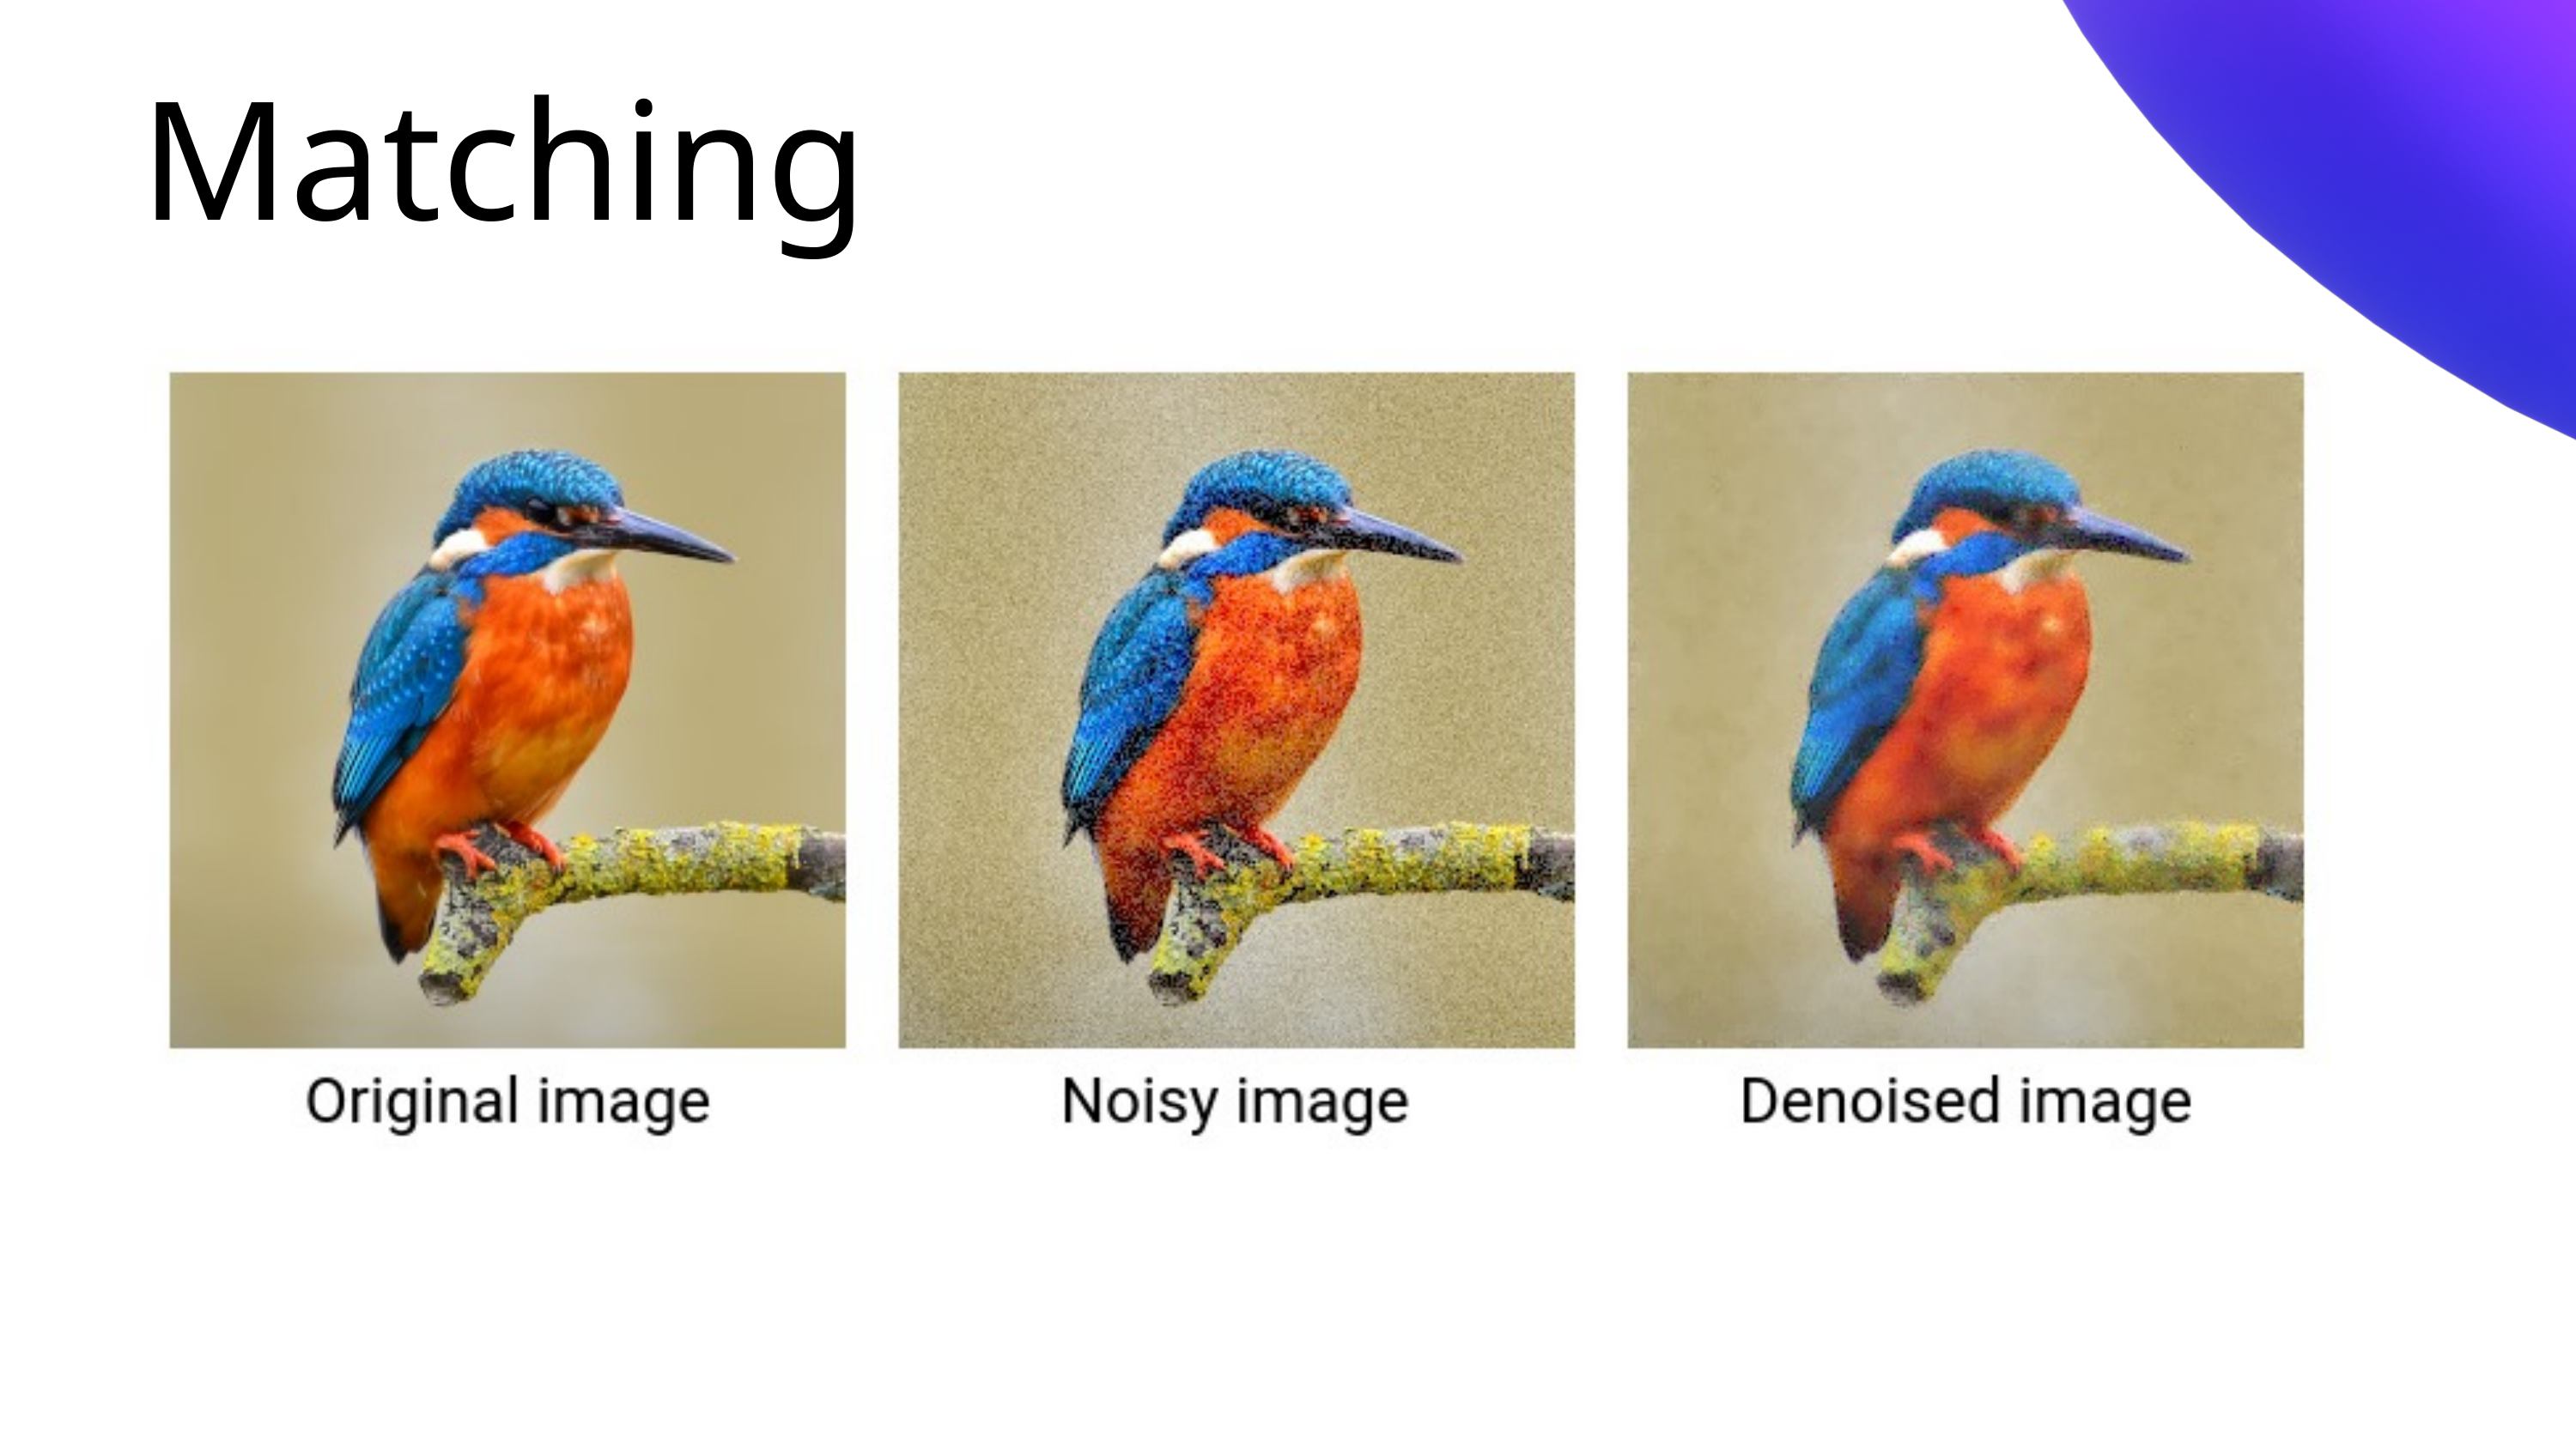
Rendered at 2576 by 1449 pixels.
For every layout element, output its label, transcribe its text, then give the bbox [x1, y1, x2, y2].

text_box [144, 347, 2331, 1173]
text_box Matching [128, 22, 881, 253]
text_box [1962, 0, 2576, 530]
